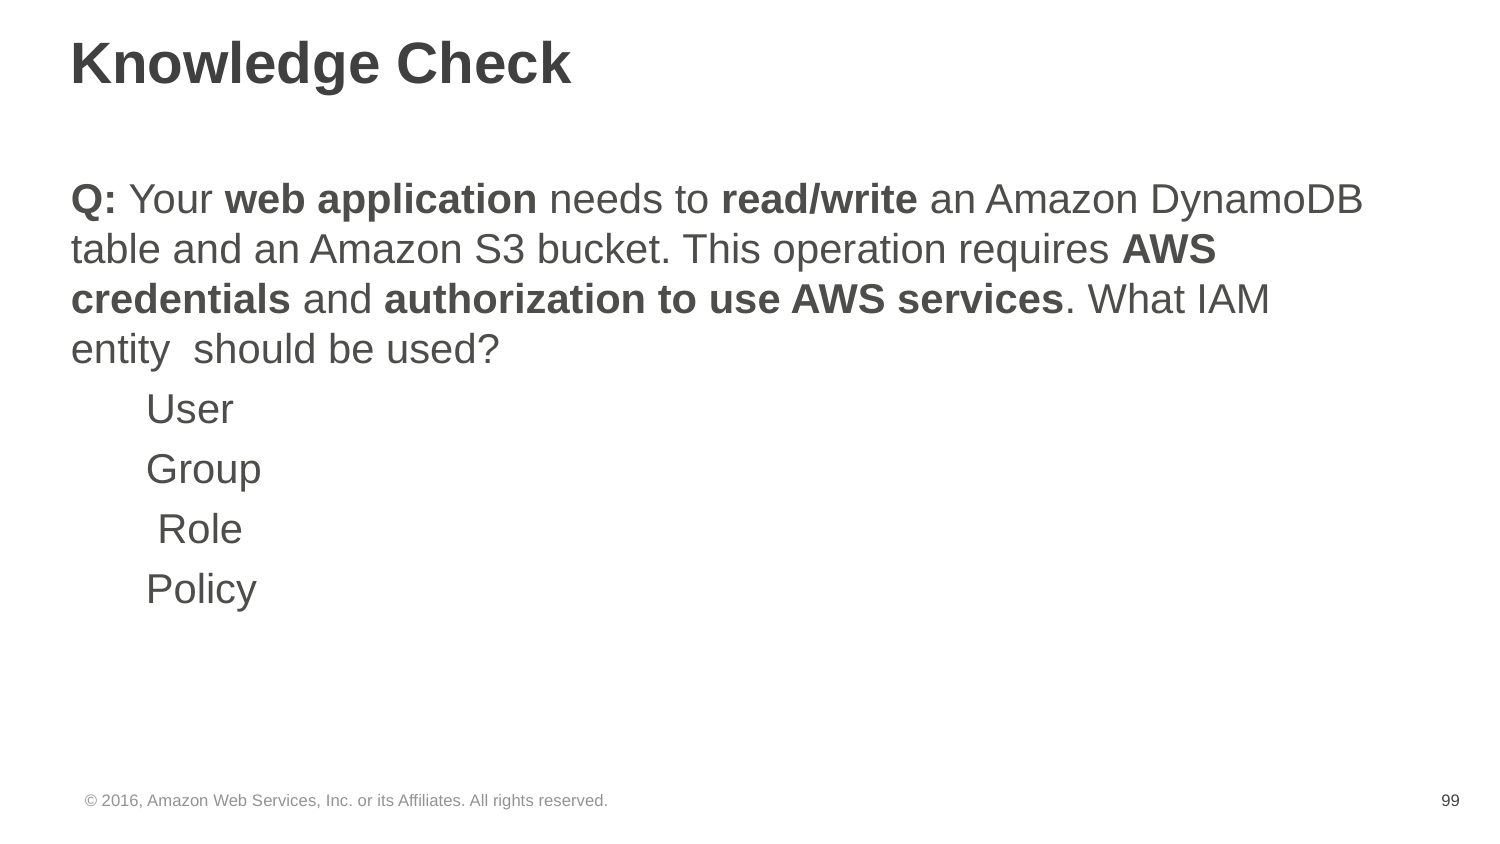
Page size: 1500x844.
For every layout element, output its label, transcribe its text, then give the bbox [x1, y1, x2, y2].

title Knowledge Check [68, 22, 575, 166]
slide_number ‹#› [1426, 789, 1467, 844]
text_box Q: Your web application needs to read/write an Amazon DynamoDB table and an Amazon S3 bucket. This operation requires AWS credentials and authorization to use AWS services. What IAM entity should be used? User Group Role Policy [68, 169, 1381, 612]
footer © 2016, Amazon Web Services, Inc. or its Affiliates. All rights reserved. [82, 789, 613, 844]
